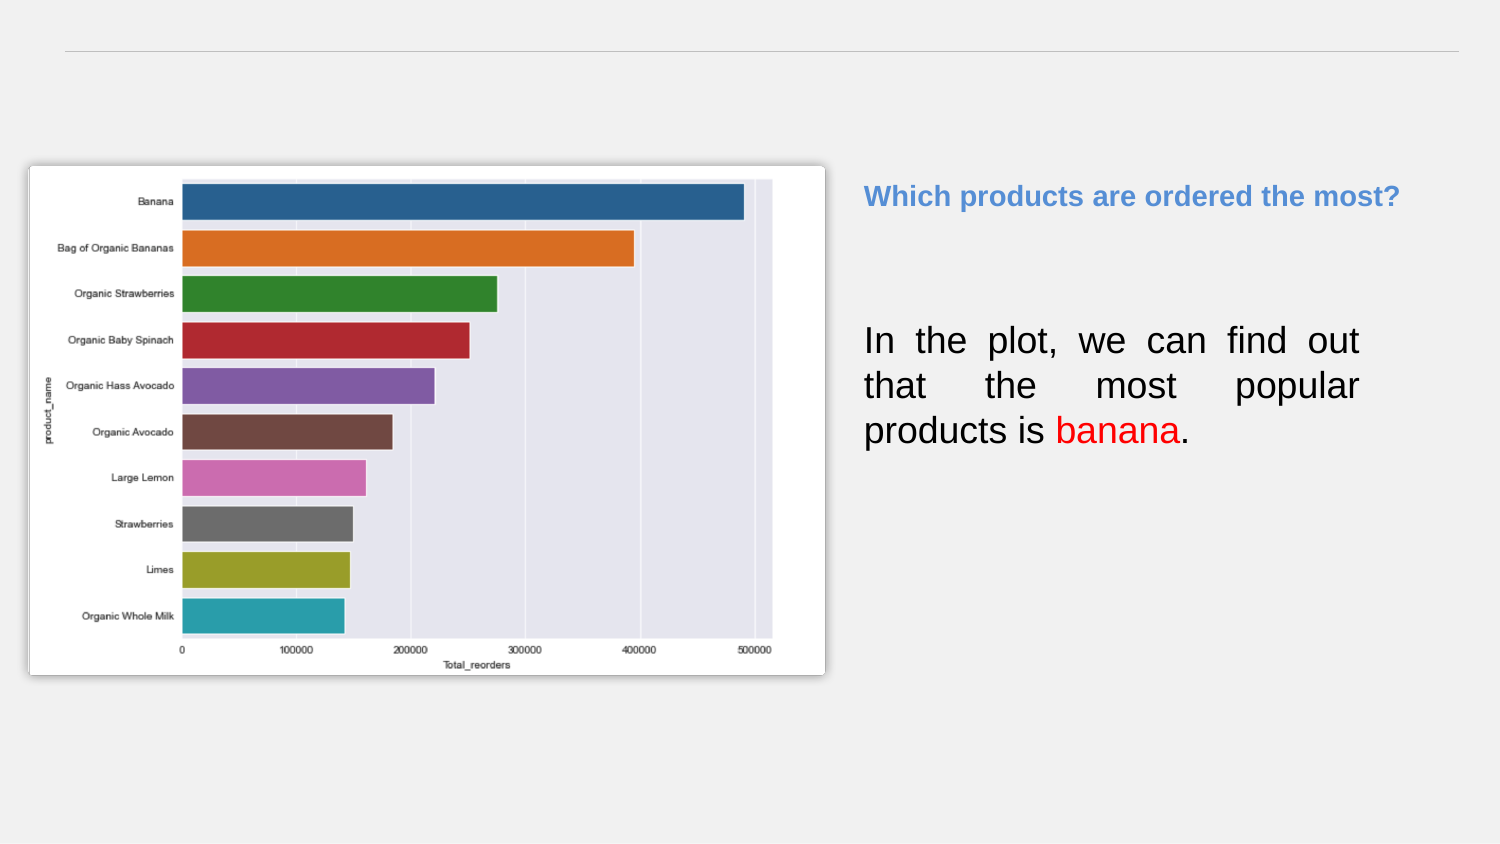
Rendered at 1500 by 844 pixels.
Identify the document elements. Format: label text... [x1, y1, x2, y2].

text_box In the plot, we can find out that the most popular products is banana. [864, 315, 1360, 451]
picture [17, 154, 836, 687]
text_box Which products are ordered the most? [864, 177, 1412, 213]
